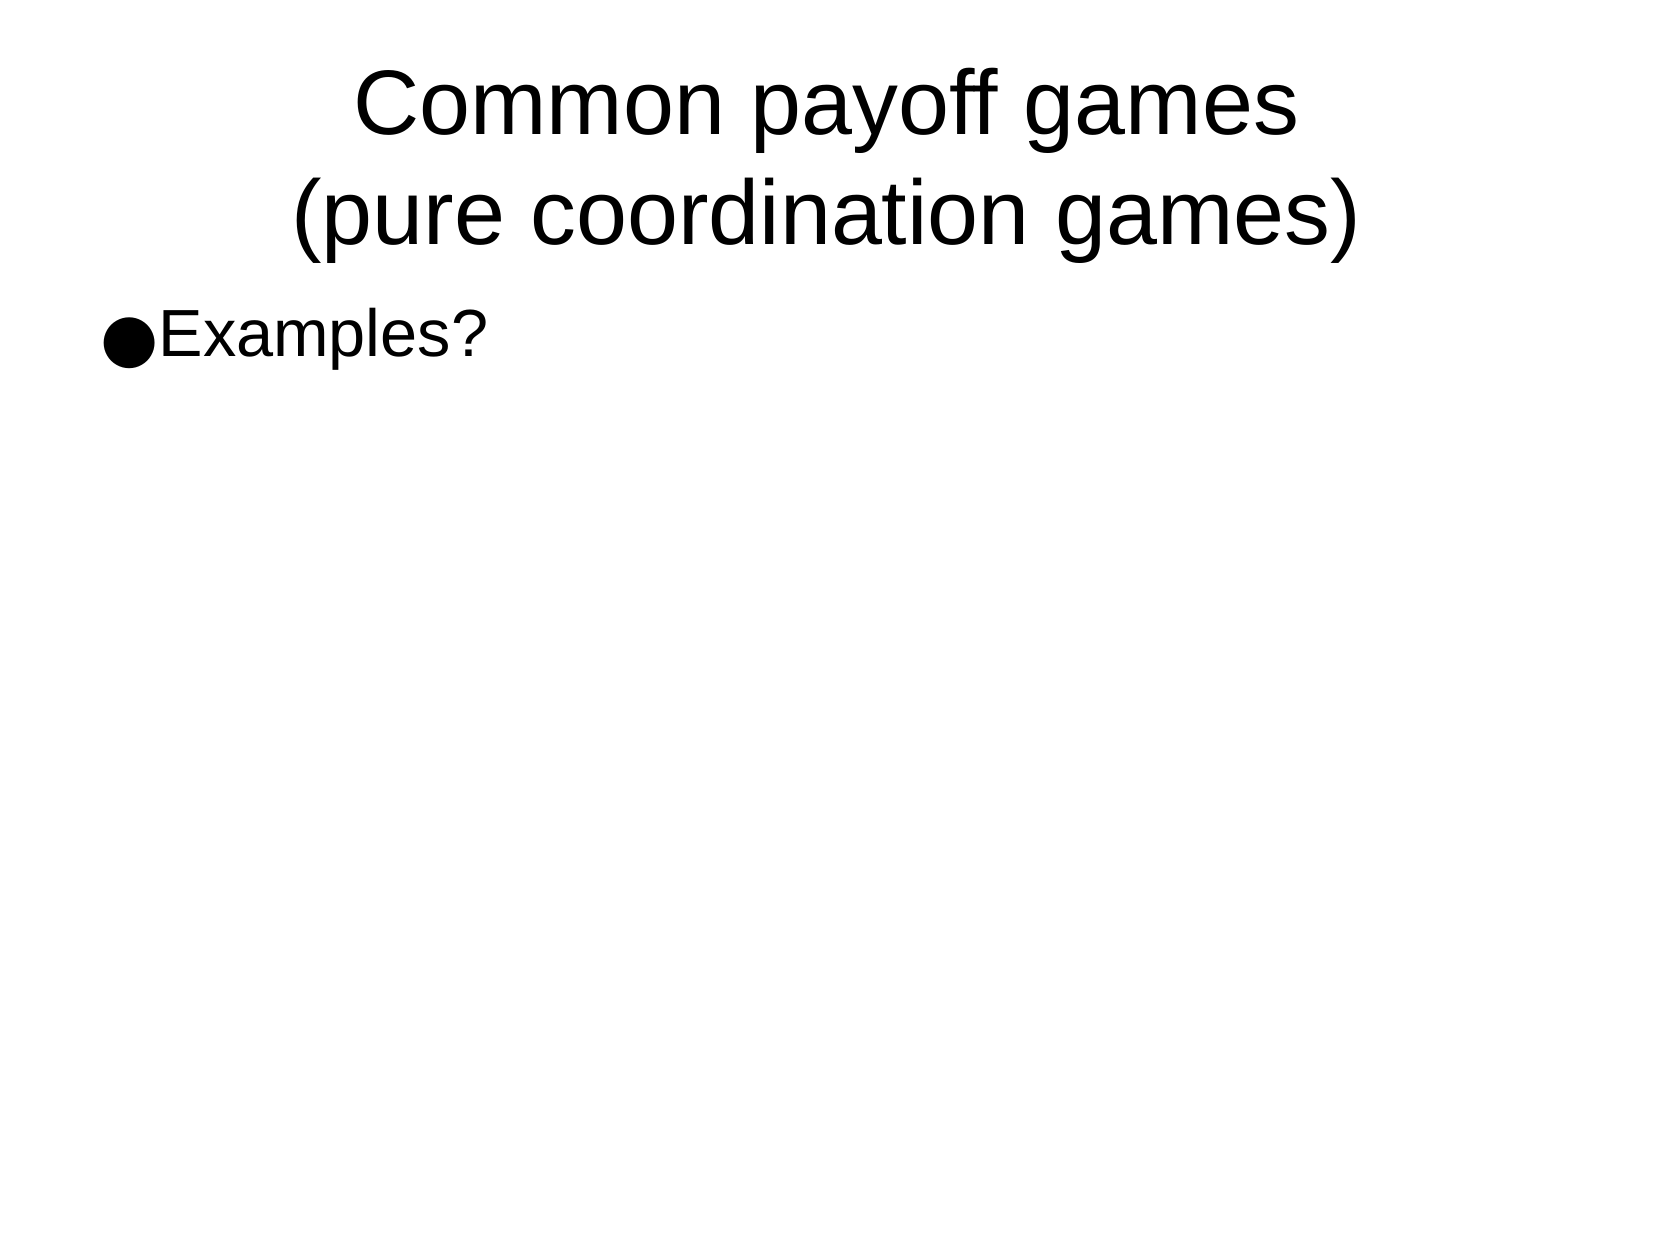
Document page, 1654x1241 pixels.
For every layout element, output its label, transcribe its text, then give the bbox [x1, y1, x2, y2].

text_box Examples? [82, 290, 1571, 1109]
text_box Common payoff games (pure coordination games) [82, 49, 1571, 257]
